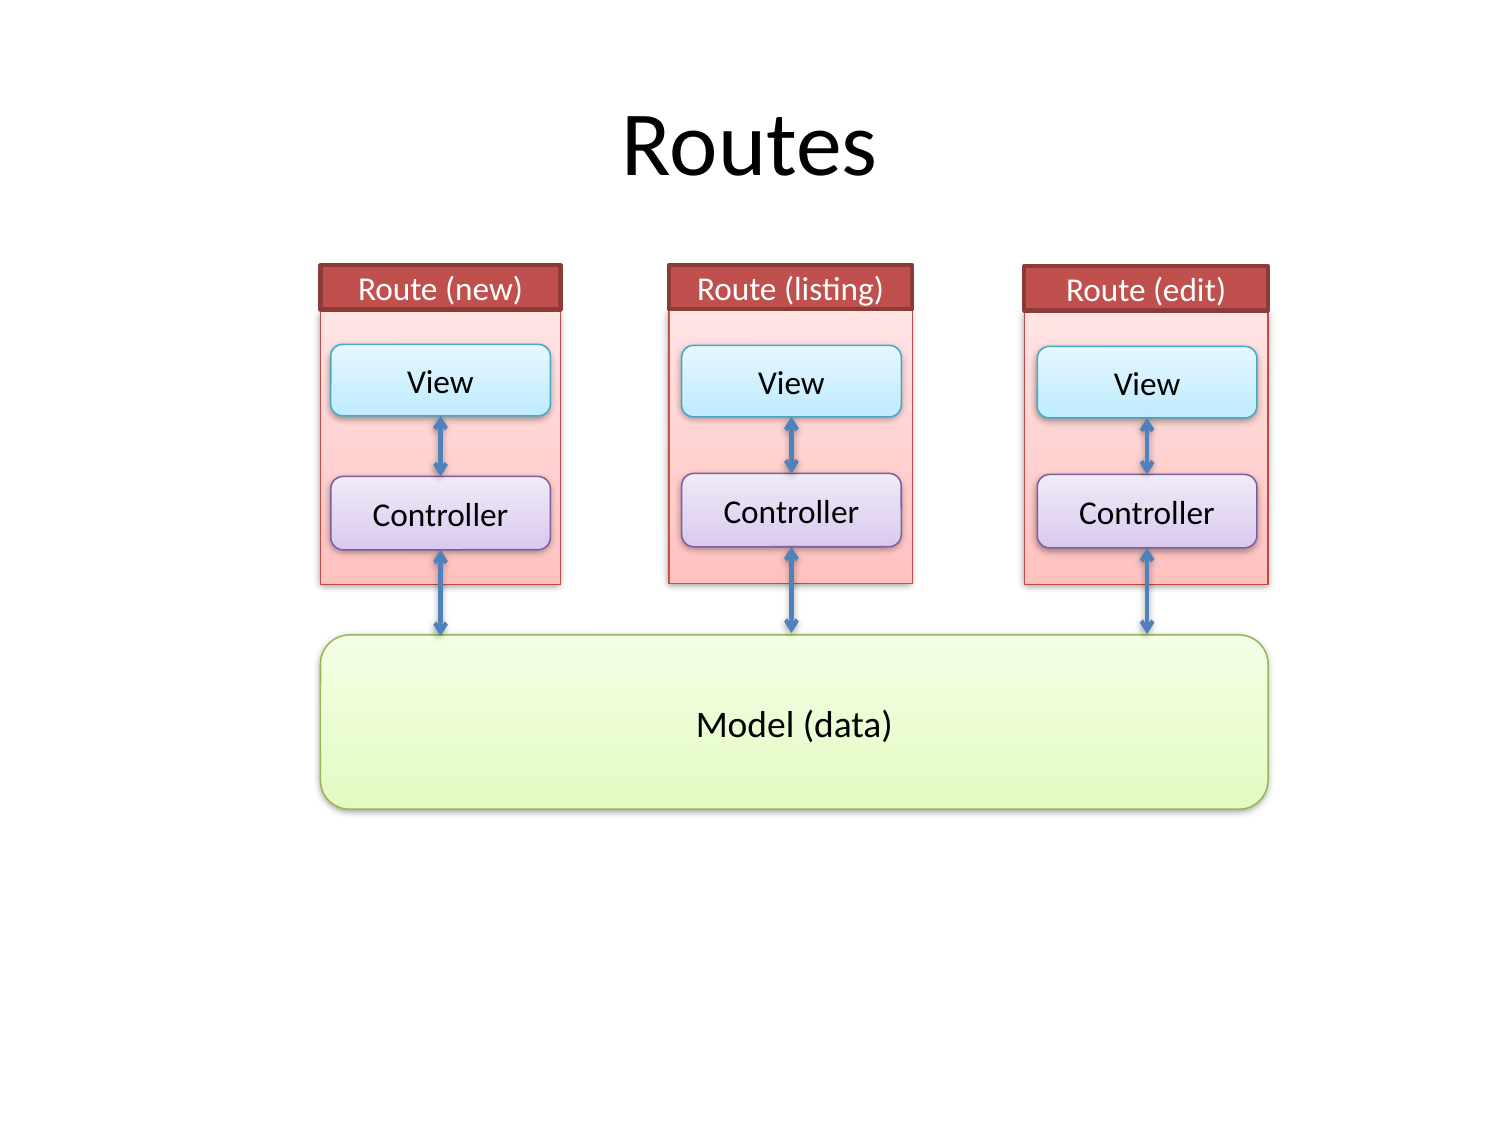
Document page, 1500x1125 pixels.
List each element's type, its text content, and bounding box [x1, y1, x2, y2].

text_box View [680, 344, 903, 418]
text_box View [329, 343, 552, 417]
text_box Controller [330, 475, 552, 551]
text_box Route (listing) [667, 263, 914, 311]
text_box Route (edit) [1022, 264, 1270, 313]
text_box Controller [680, 472, 903, 548]
text_box [668, 311, 913, 584]
text_box Route (new) [318, 263, 563, 312]
title Routes [75, 45, 1425, 233]
text_box [320, 312, 561, 585]
text_box [1024, 313, 1269, 585]
text_box Model (data) [319, 634, 1269, 810]
text_box Controller [1036, 473, 1258, 549]
text_box View [1036, 345, 1258, 419]
